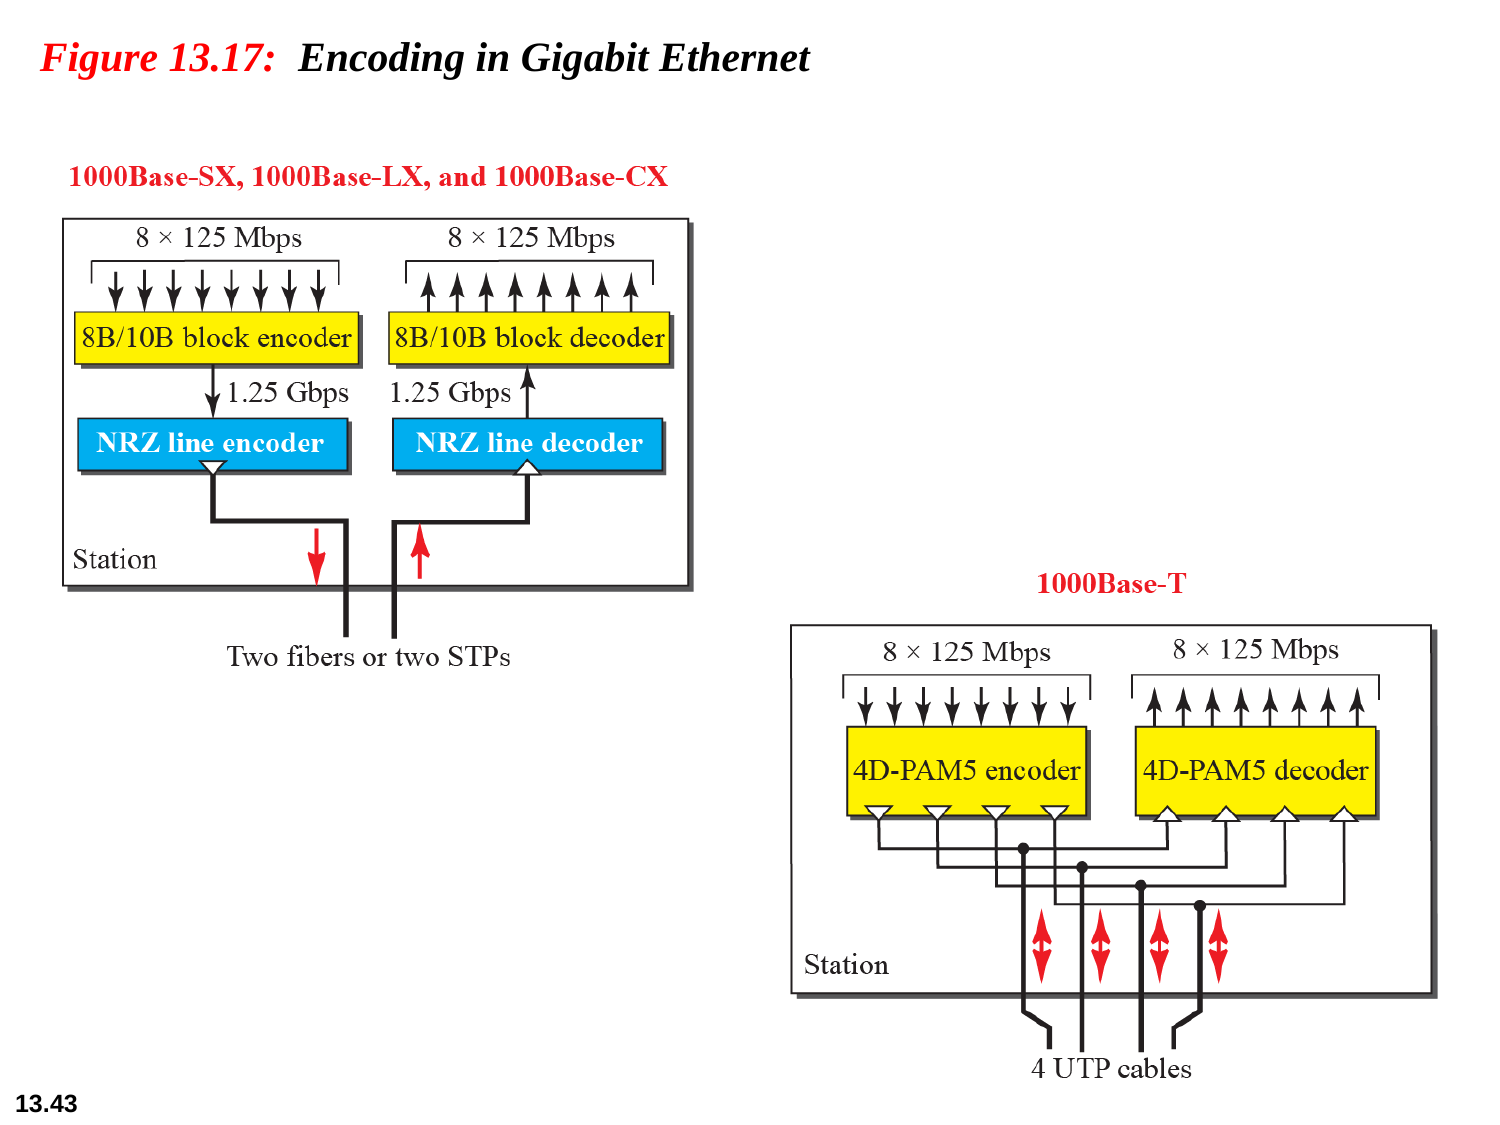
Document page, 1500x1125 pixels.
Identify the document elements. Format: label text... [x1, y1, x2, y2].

picture [62, 160, 695, 676]
text_box 13.43 [0, 1049, 313, 1125]
picture [789, 567, 1438, 1088]
text_box Figure 13.17: Encoding in Gigabit Ethernet [24, 22, 1363, 87]
